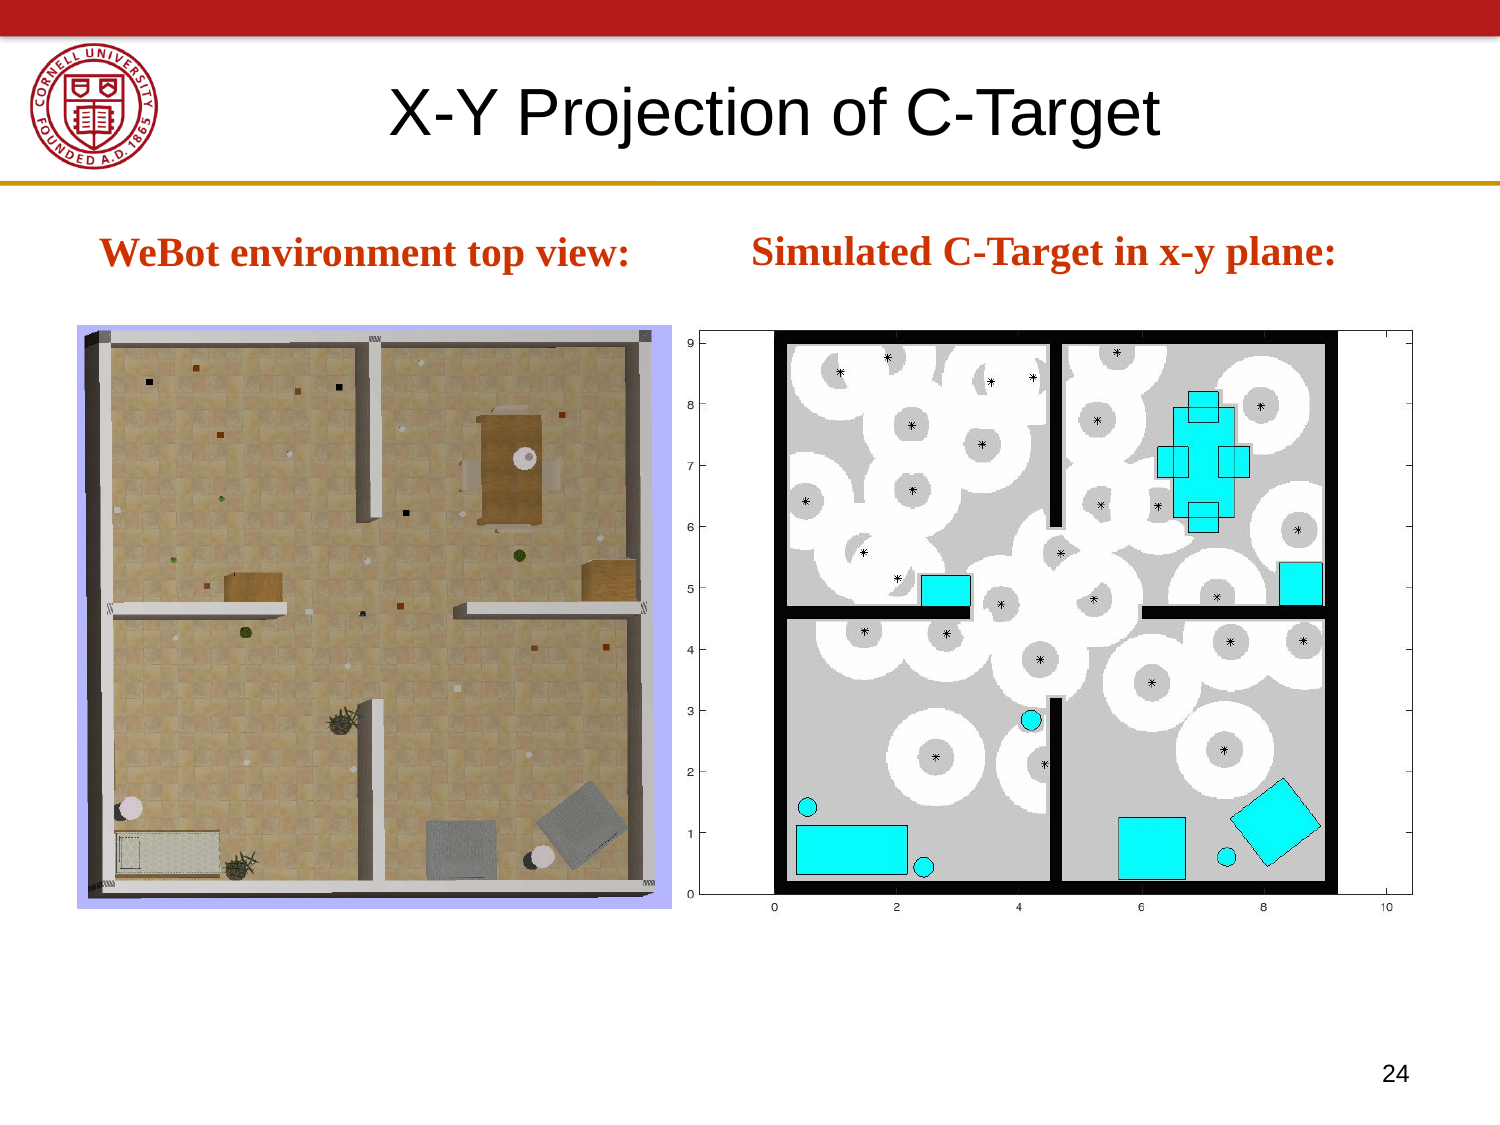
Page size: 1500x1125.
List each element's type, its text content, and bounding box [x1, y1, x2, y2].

text_box Simulated C-Target in x-y plane: [736, 216, 1428, 243]
slide_number 24 [1074, 1042, 1425, 1103]
title X-Y Projection of C-Target [249, 37, 1300, 180]
text_box WeBot environment top view: [84, 217, 736, 283]
picture [76, 245, 1500, 1006]
picture [24, 37, 176, 175]
